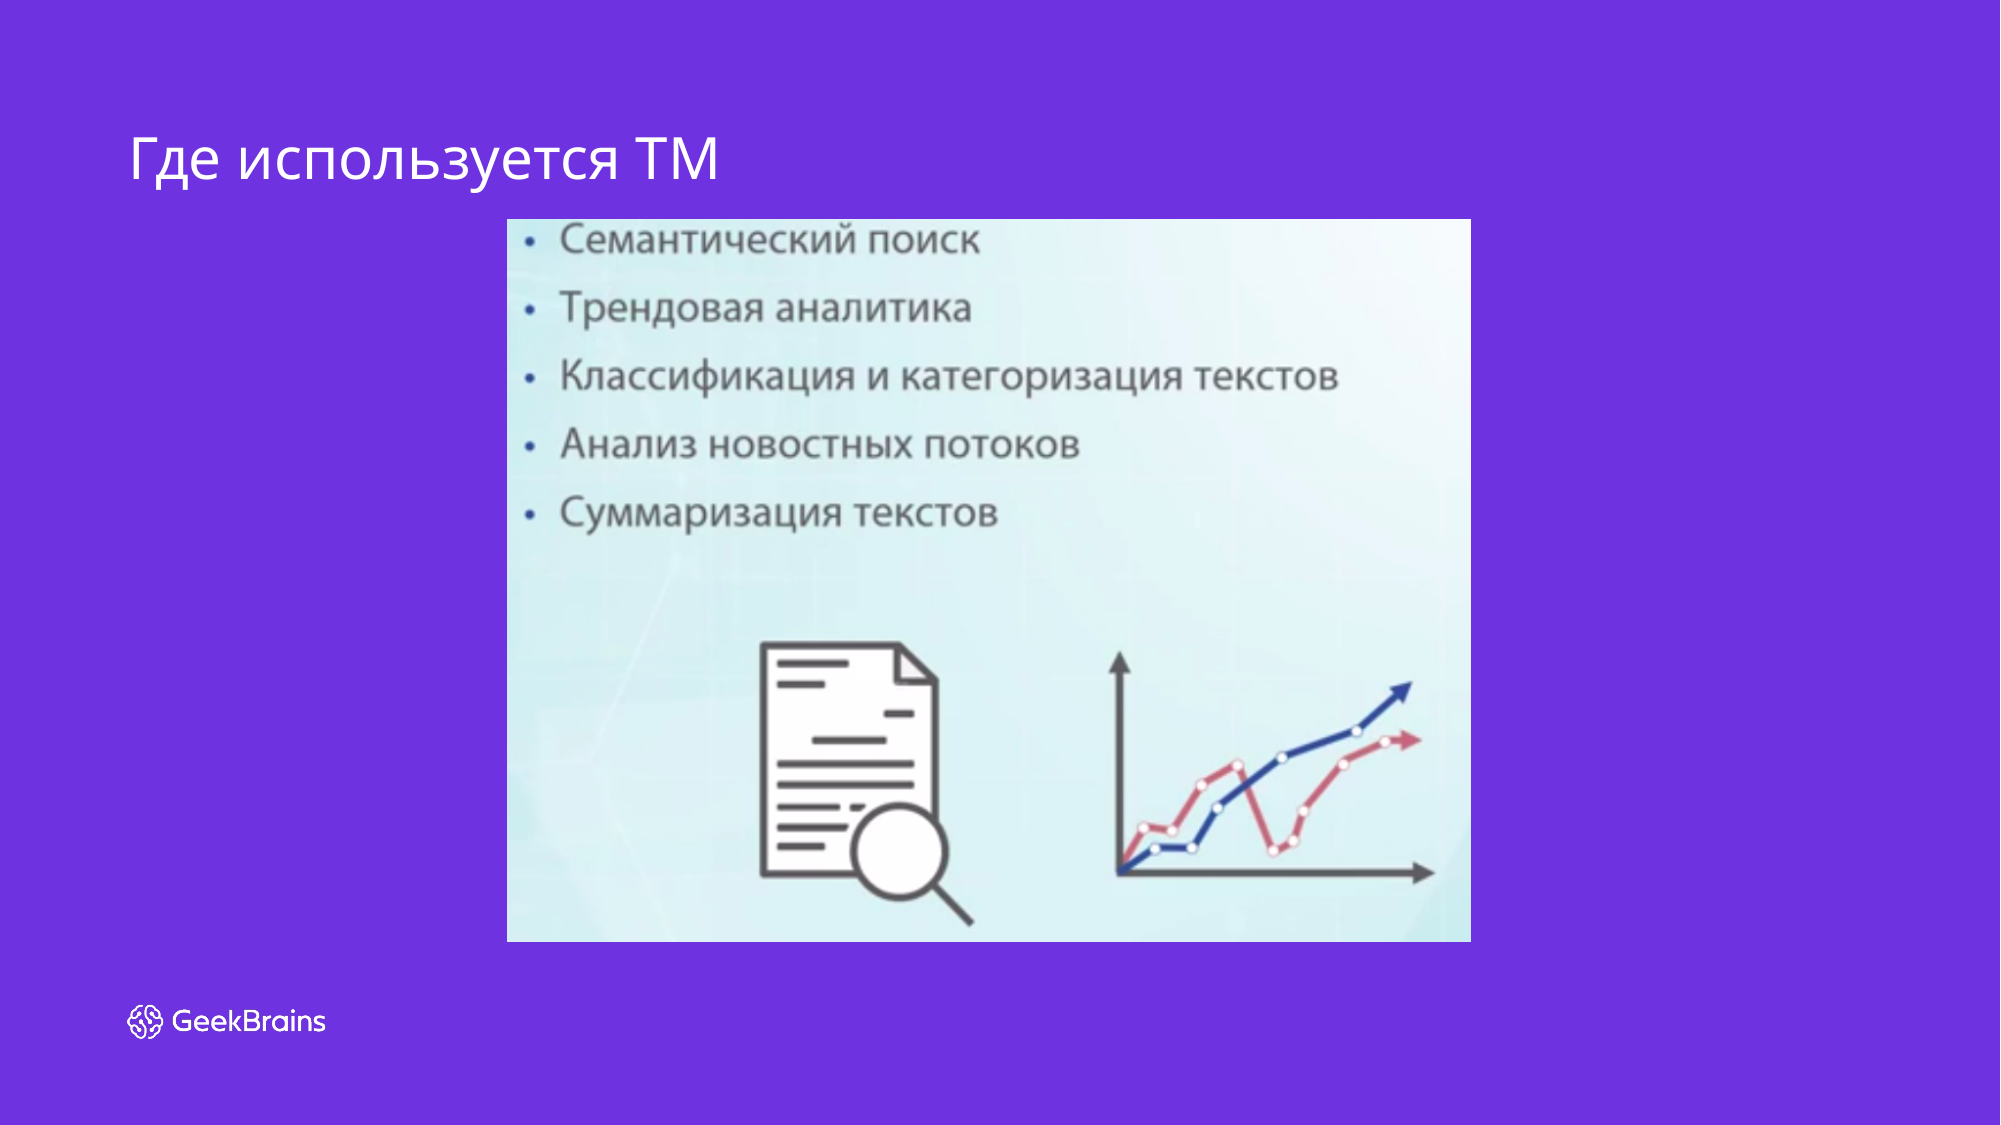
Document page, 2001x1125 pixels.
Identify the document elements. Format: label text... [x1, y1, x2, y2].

text_box Где используется ТМ [113, 113, 1882, 1002]
picture [127, 1003, 326, 1040]
picture [507, 219, 1471, 943]
